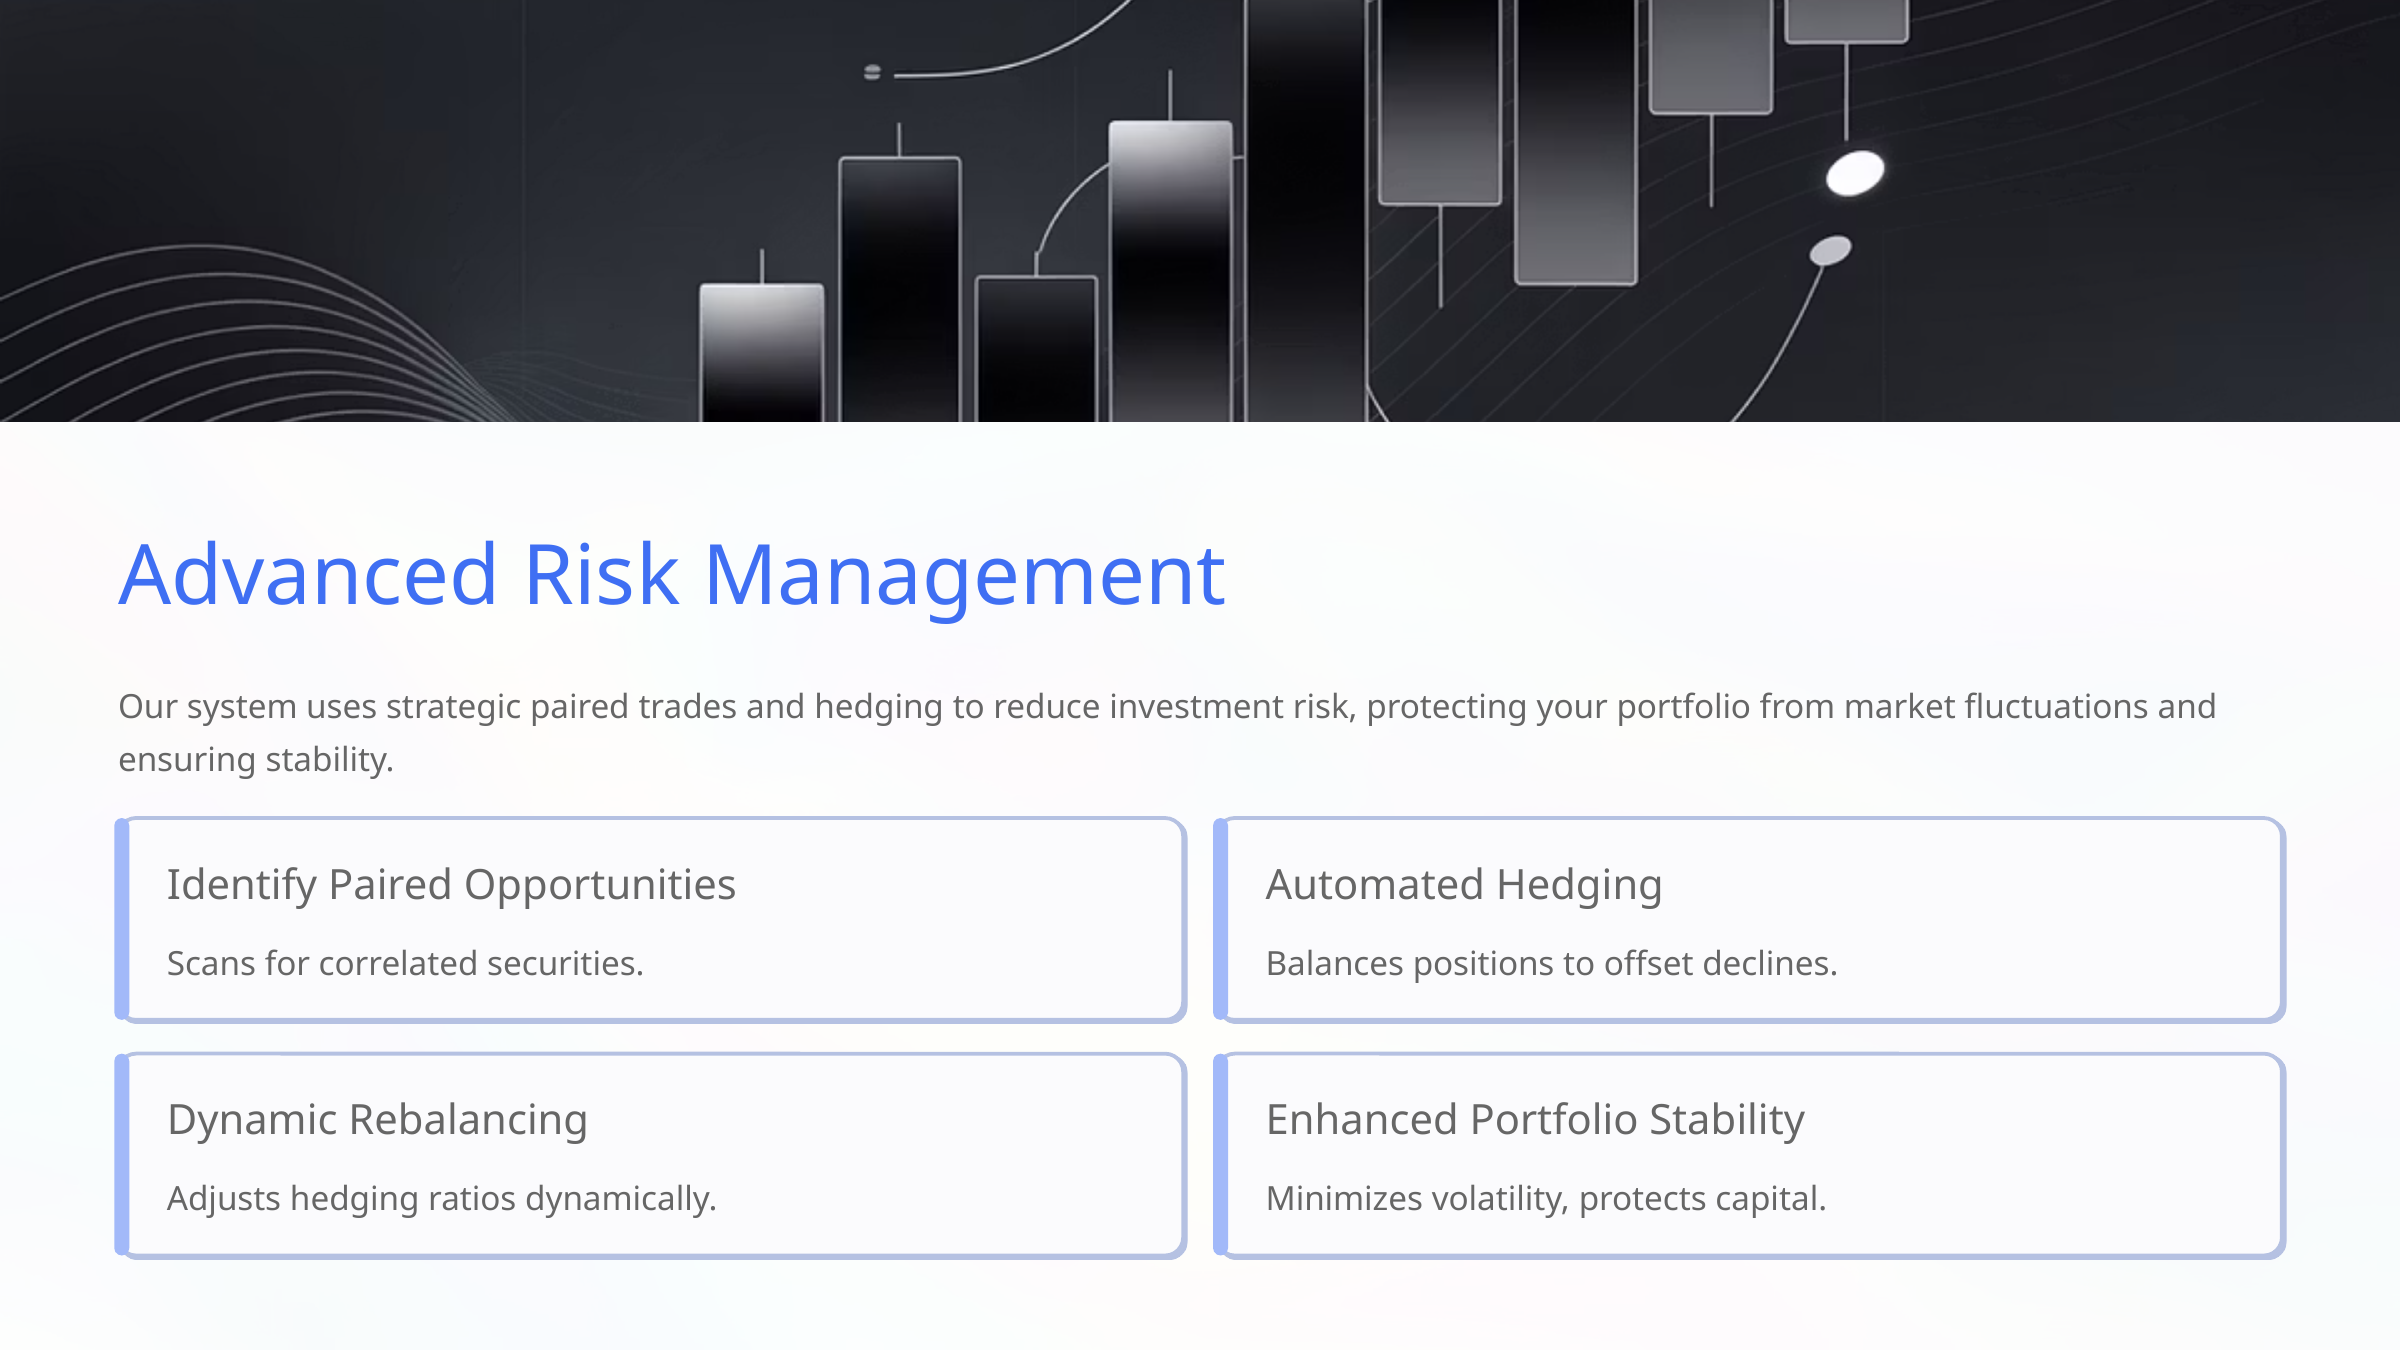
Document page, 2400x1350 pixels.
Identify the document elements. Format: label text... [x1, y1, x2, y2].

text_box Balances positions to offset declines. [1265, 928, 2245, 983]
text_box Dynamic Rebalancing [166, 1091, 589, 1144]
text_box Identify Paired Opportunities [166, 855, 713, 909]
text_box Enhanced Portfolio Stability [1265, 1091, 1788, 1144]
text_box [128, 817, 1184, 1020]
text_box Advanced Risk Management [118, 516, 1186, 622]
text_box Minimizes volatility, protects capital. [1265, 1164, 2245, 1218]
text_box Automated Hedging [1265, 855, 1688, 909]
text_box [127, 1053, 1184, 1256]
text_box [1213, 1053, 1229, 1256]
text_box Adjusts hedging ratios dynamically. [166, 1164, 1146, 1218]
text_box [1226, 817, 2282, 1020]
text_box [1226, 1053, 2282, 1256]
text_box [114, 818, 130, 1020]
text_box Our system uses strategic paired trades and hedging to reduce investment risk, protecting your portfolio from market fluctuations and ensuring stability. [118, 672, 2282, 780]
picture [0, 0, 2400, 422]
text_box [114, 1053, 130, 1256]
text_box Scans for correlated securities. [166, 928, 1146, 983]
text_box [1213, 818, 1229, 1020]
